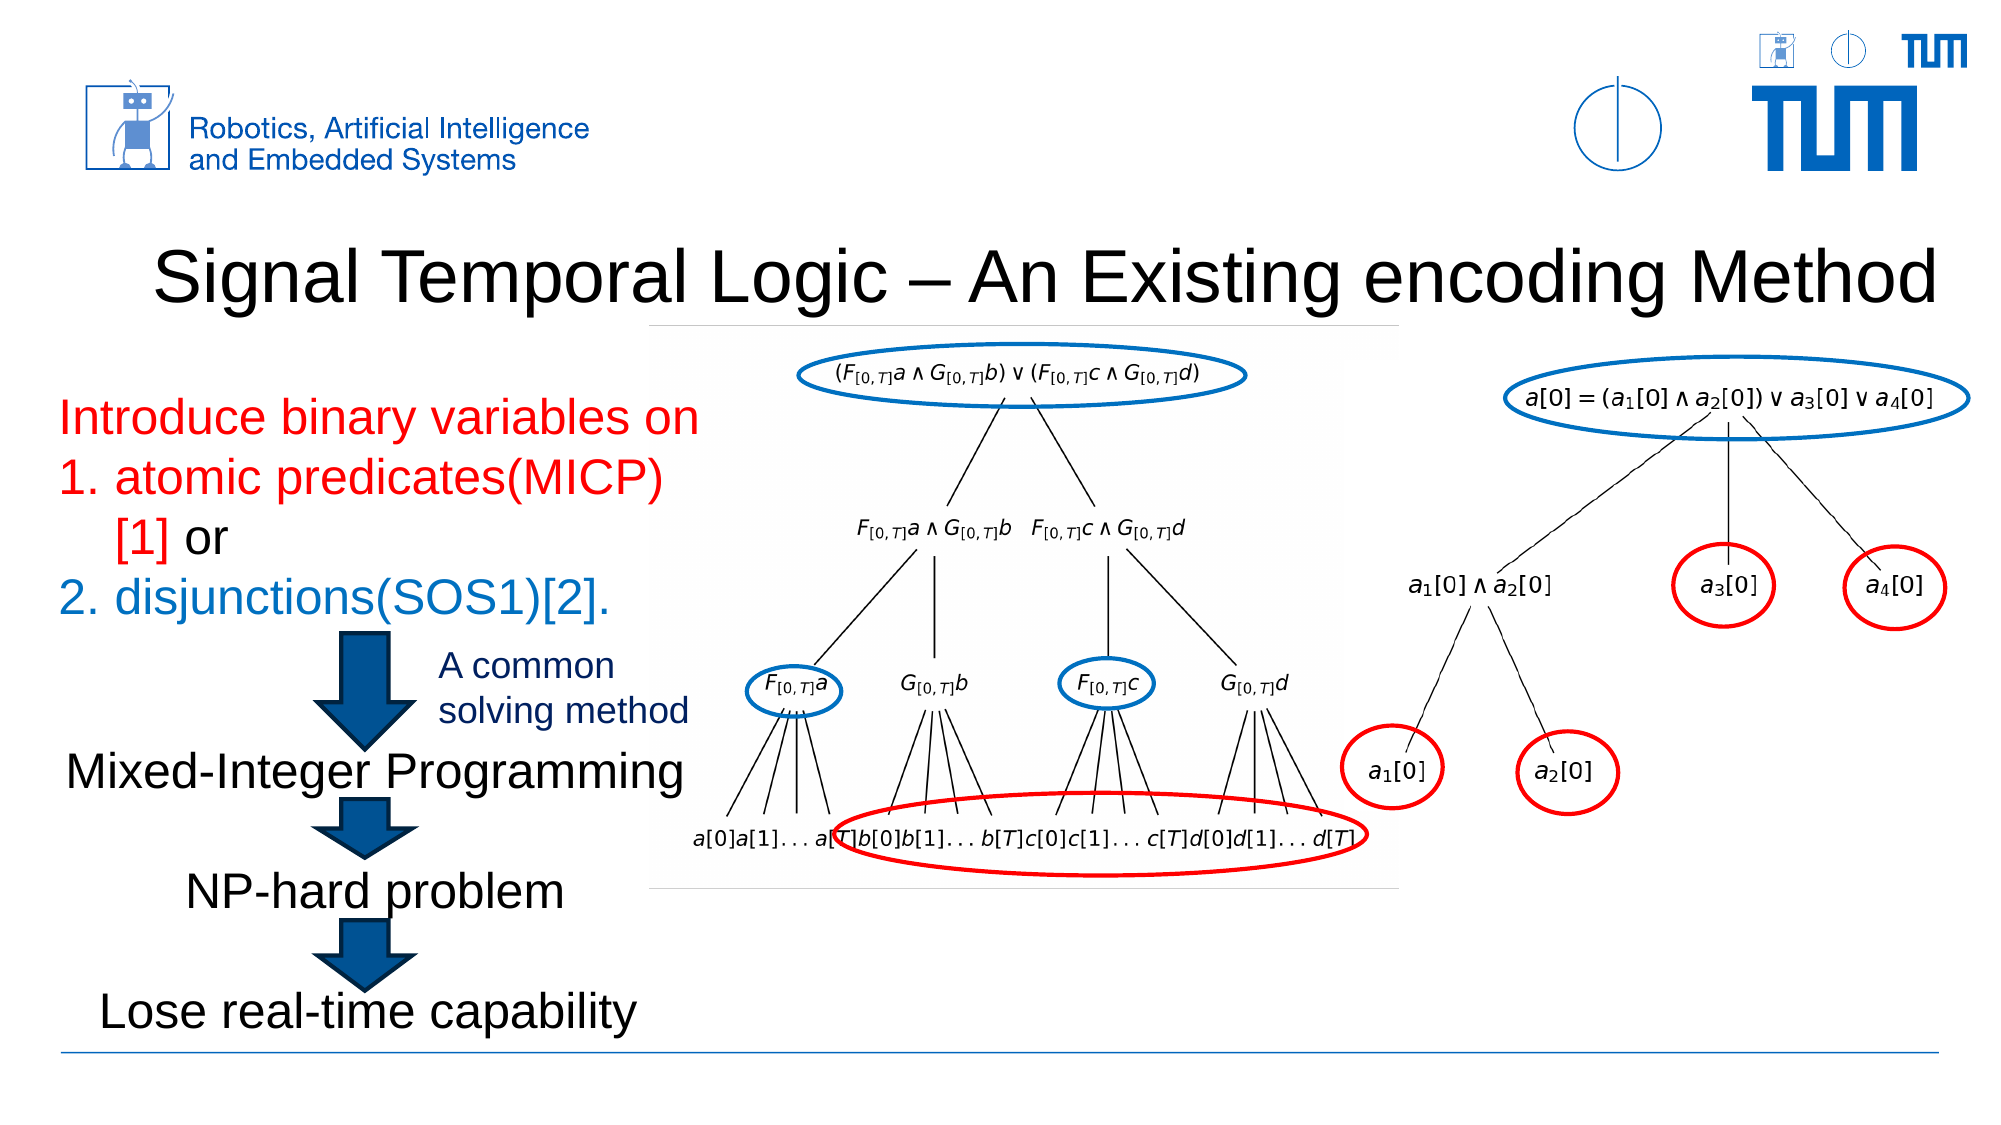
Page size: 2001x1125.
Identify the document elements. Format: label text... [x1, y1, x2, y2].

text_box [312, 631, 418, 753]
text_box A common solving method [423, 633, 644, 739]
text_box Introduce binary variables on atomic predicates(MICP)[1] or disjunctions(SOS1)[2]. [43, 377, 644, 632]
text_box Signal Temporal Logic – An Existing encoding Method [137, 219, 2000, 325]
text_box [310, 797, 420, 861]
picture [649, 325, 1946, 889]
text_box [1950, 379, 1971, 417]
text_box Mixed-Integer Programming NP-hard problem Lose real-time capability [41, 731, 709, 1107]
text_box [311, 918, 419, 994]
text_box [1643, 354, 1830, 358]
